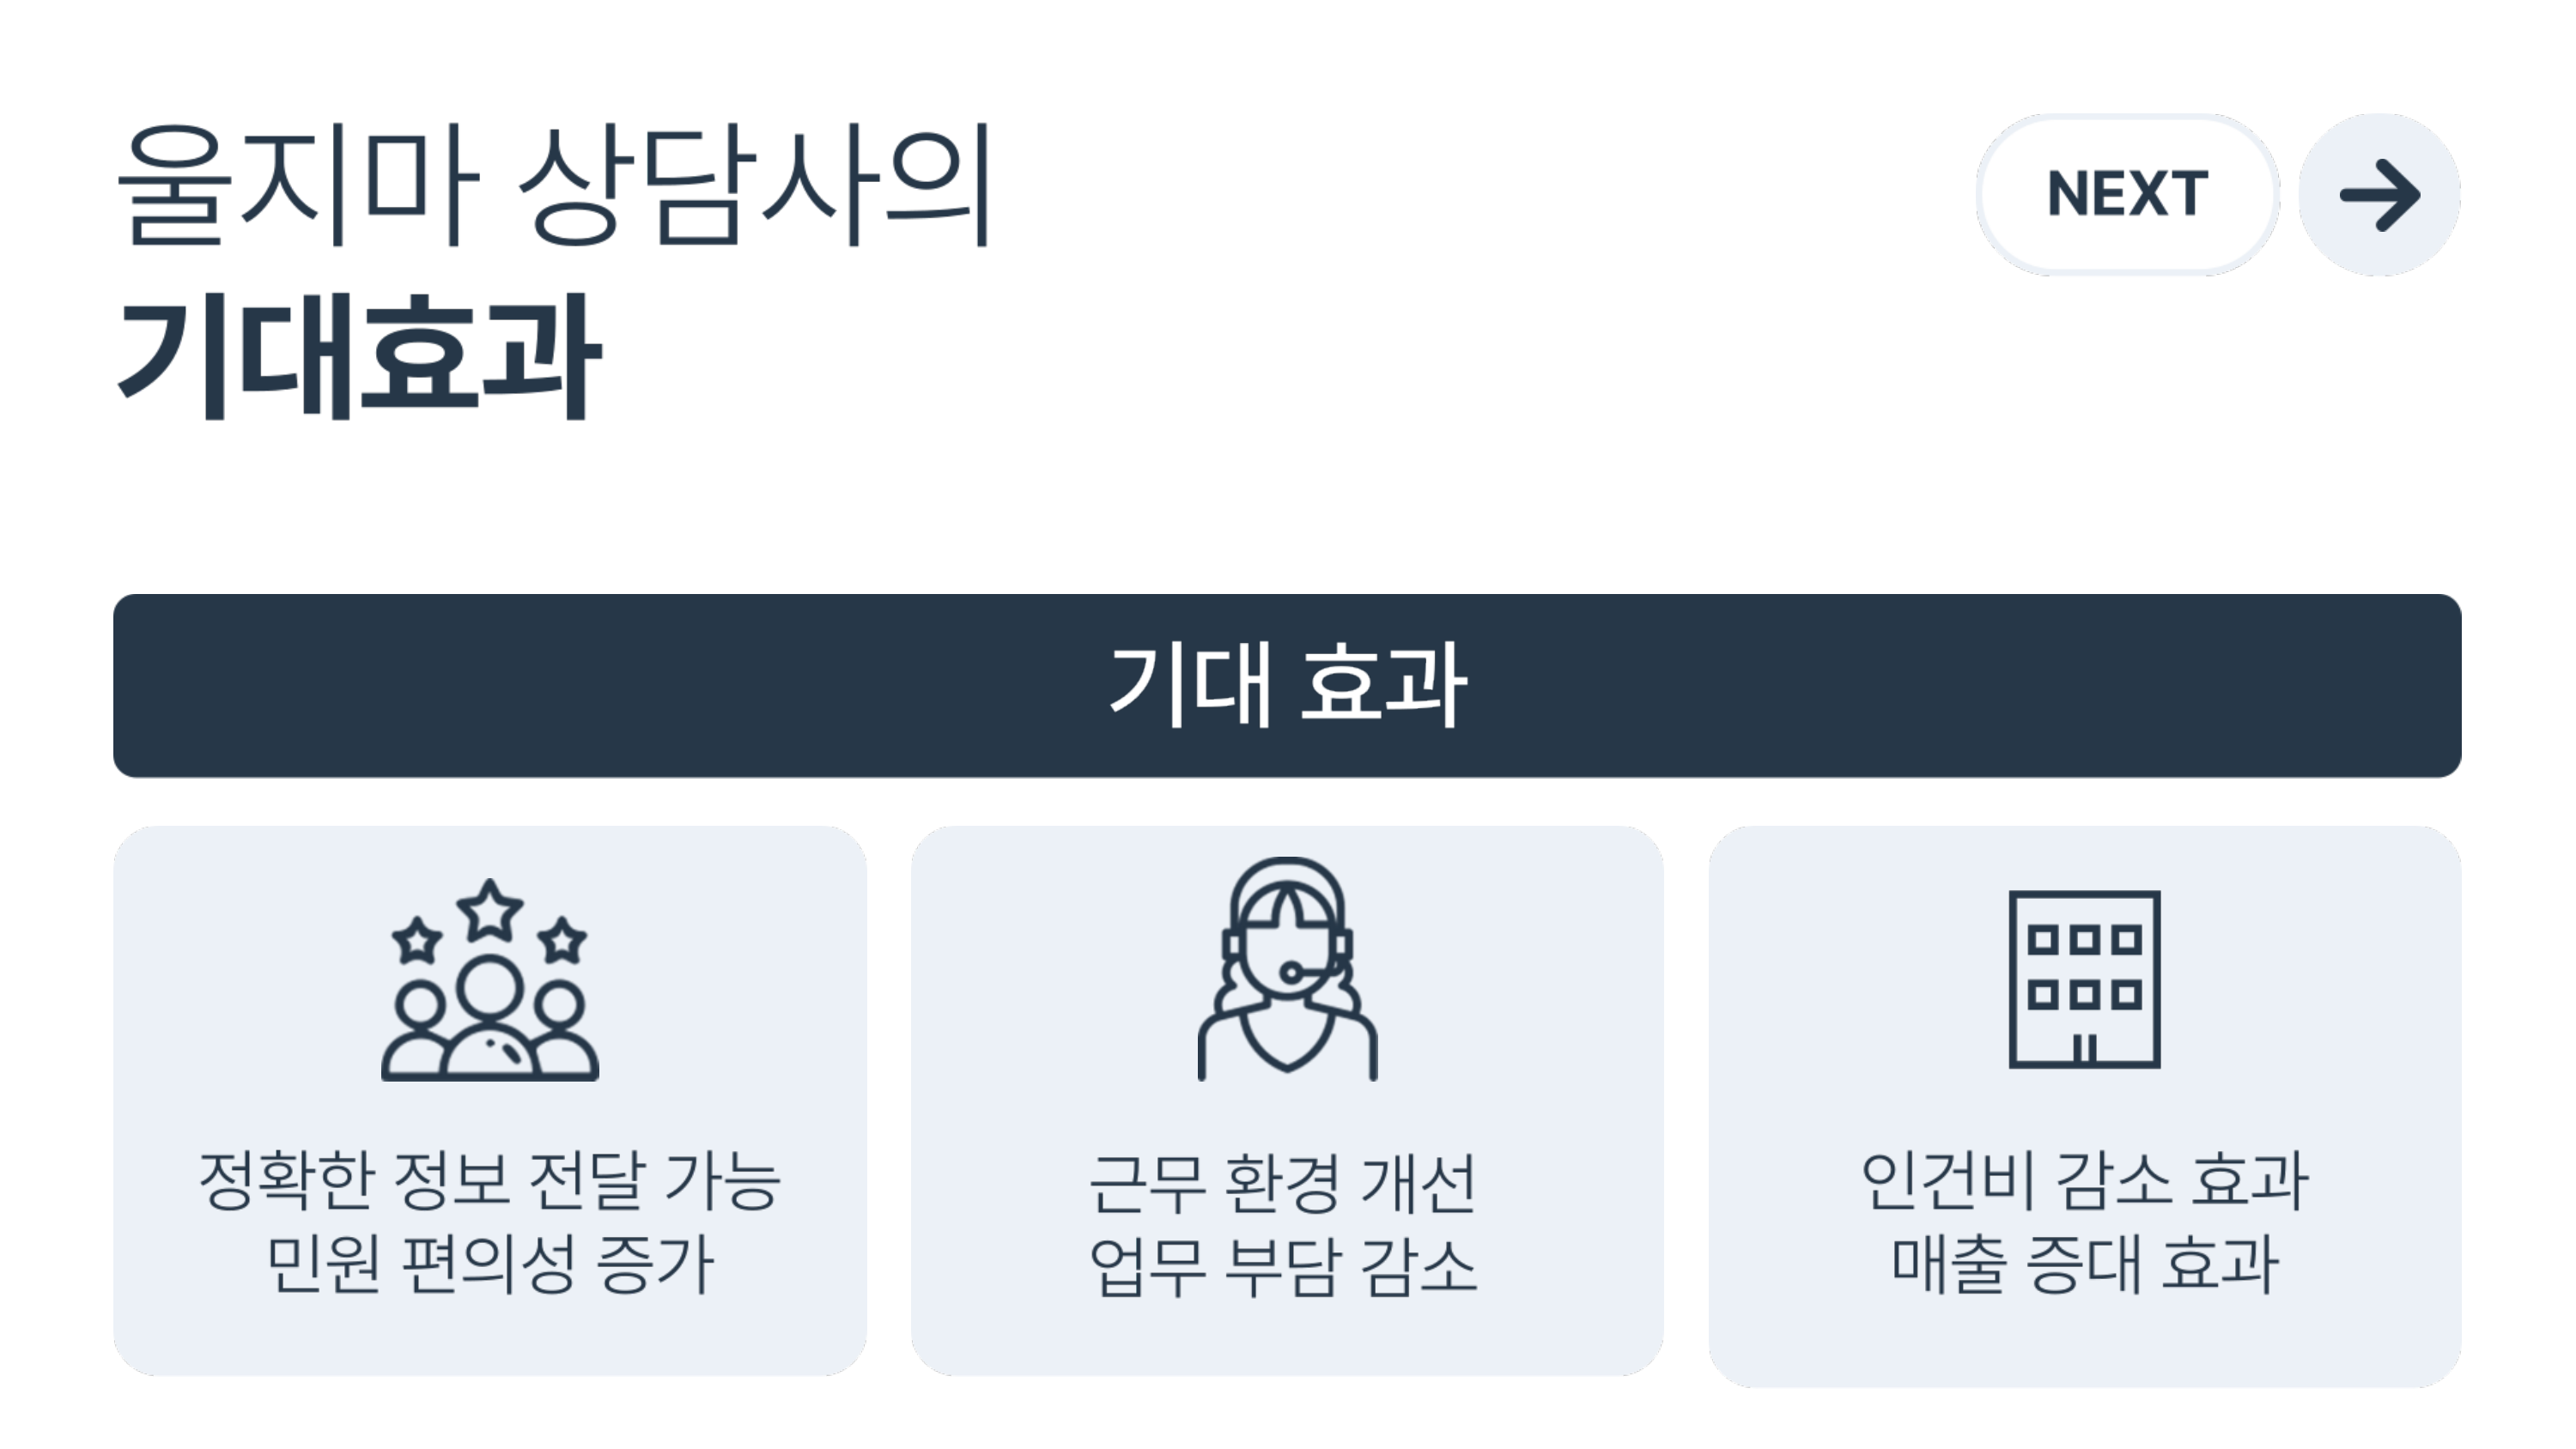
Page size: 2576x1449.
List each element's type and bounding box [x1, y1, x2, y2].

text_box [911, 850, 1665, 1377]
text_box [113, 826, 867, 1377]
text_box [2300, 113, 2462, 277]
text_box [1952, 846, 2220, 1103]
picture [148, 1105, 866, 1377]
picture [1006, 1108, 1576, 1380]
text_box [113, 594, 600, 779]
picture [1978, 112, 2300, 292]
text_box [1709, 826, 2463, 1389]
picture [605, 575, 1799, 843]
text_box [381, 878, 599, 1082]
text_box [1803, 594, 2462, 779]
picture [1836, 1105, 2379, 1377]
text_box [2340, 158, 2421, 232]
picture [68, 29, 1128, 565]
text_box [1197, 857, 1378, 1082]
